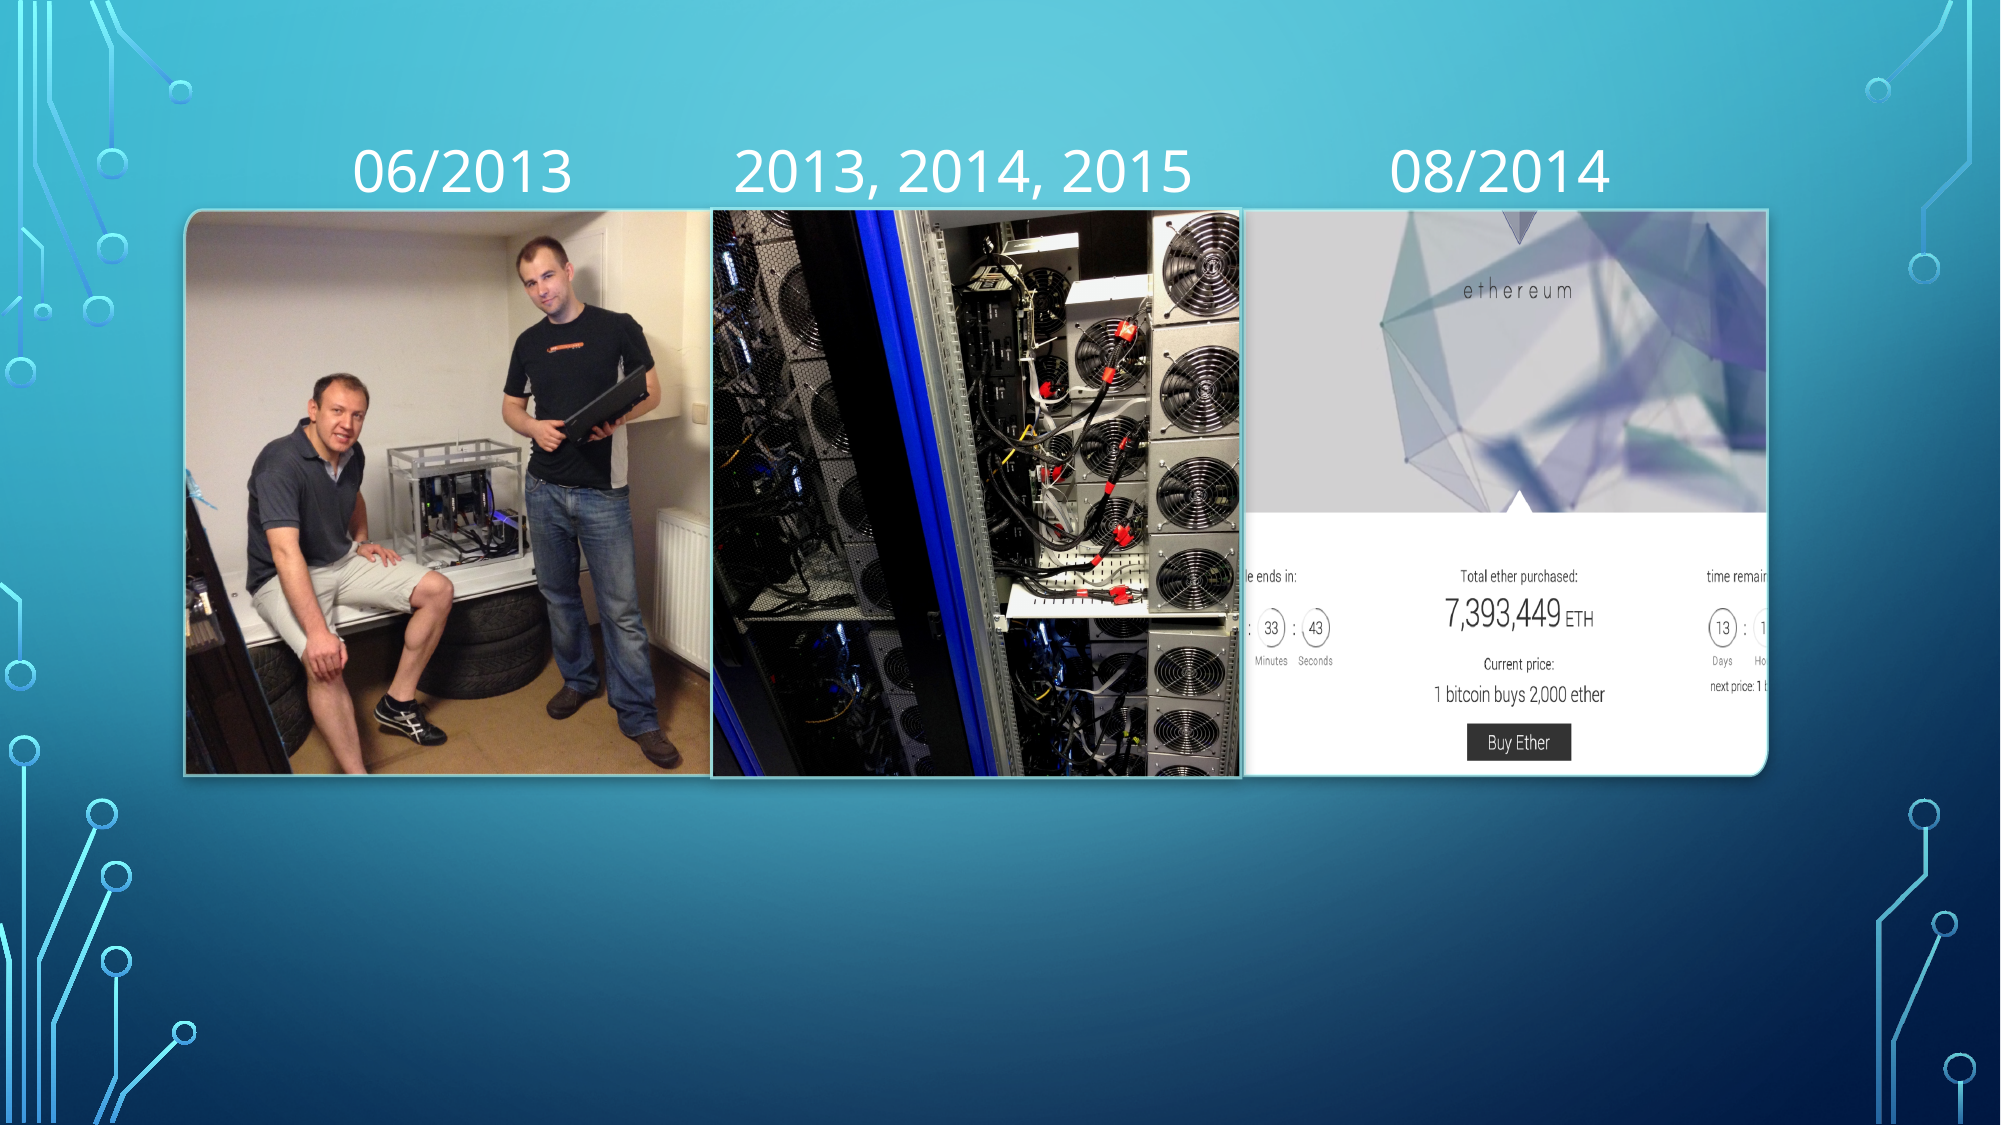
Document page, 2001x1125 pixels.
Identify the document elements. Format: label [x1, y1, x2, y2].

text_box [1863, 0, 1976, 1124]
picture [184, 209, 1240, 777]
picture [1243, 209, 1768, 776]
text_box [0, 0, 199, 1125]
text_box [199, 0, 2000, 1125]
